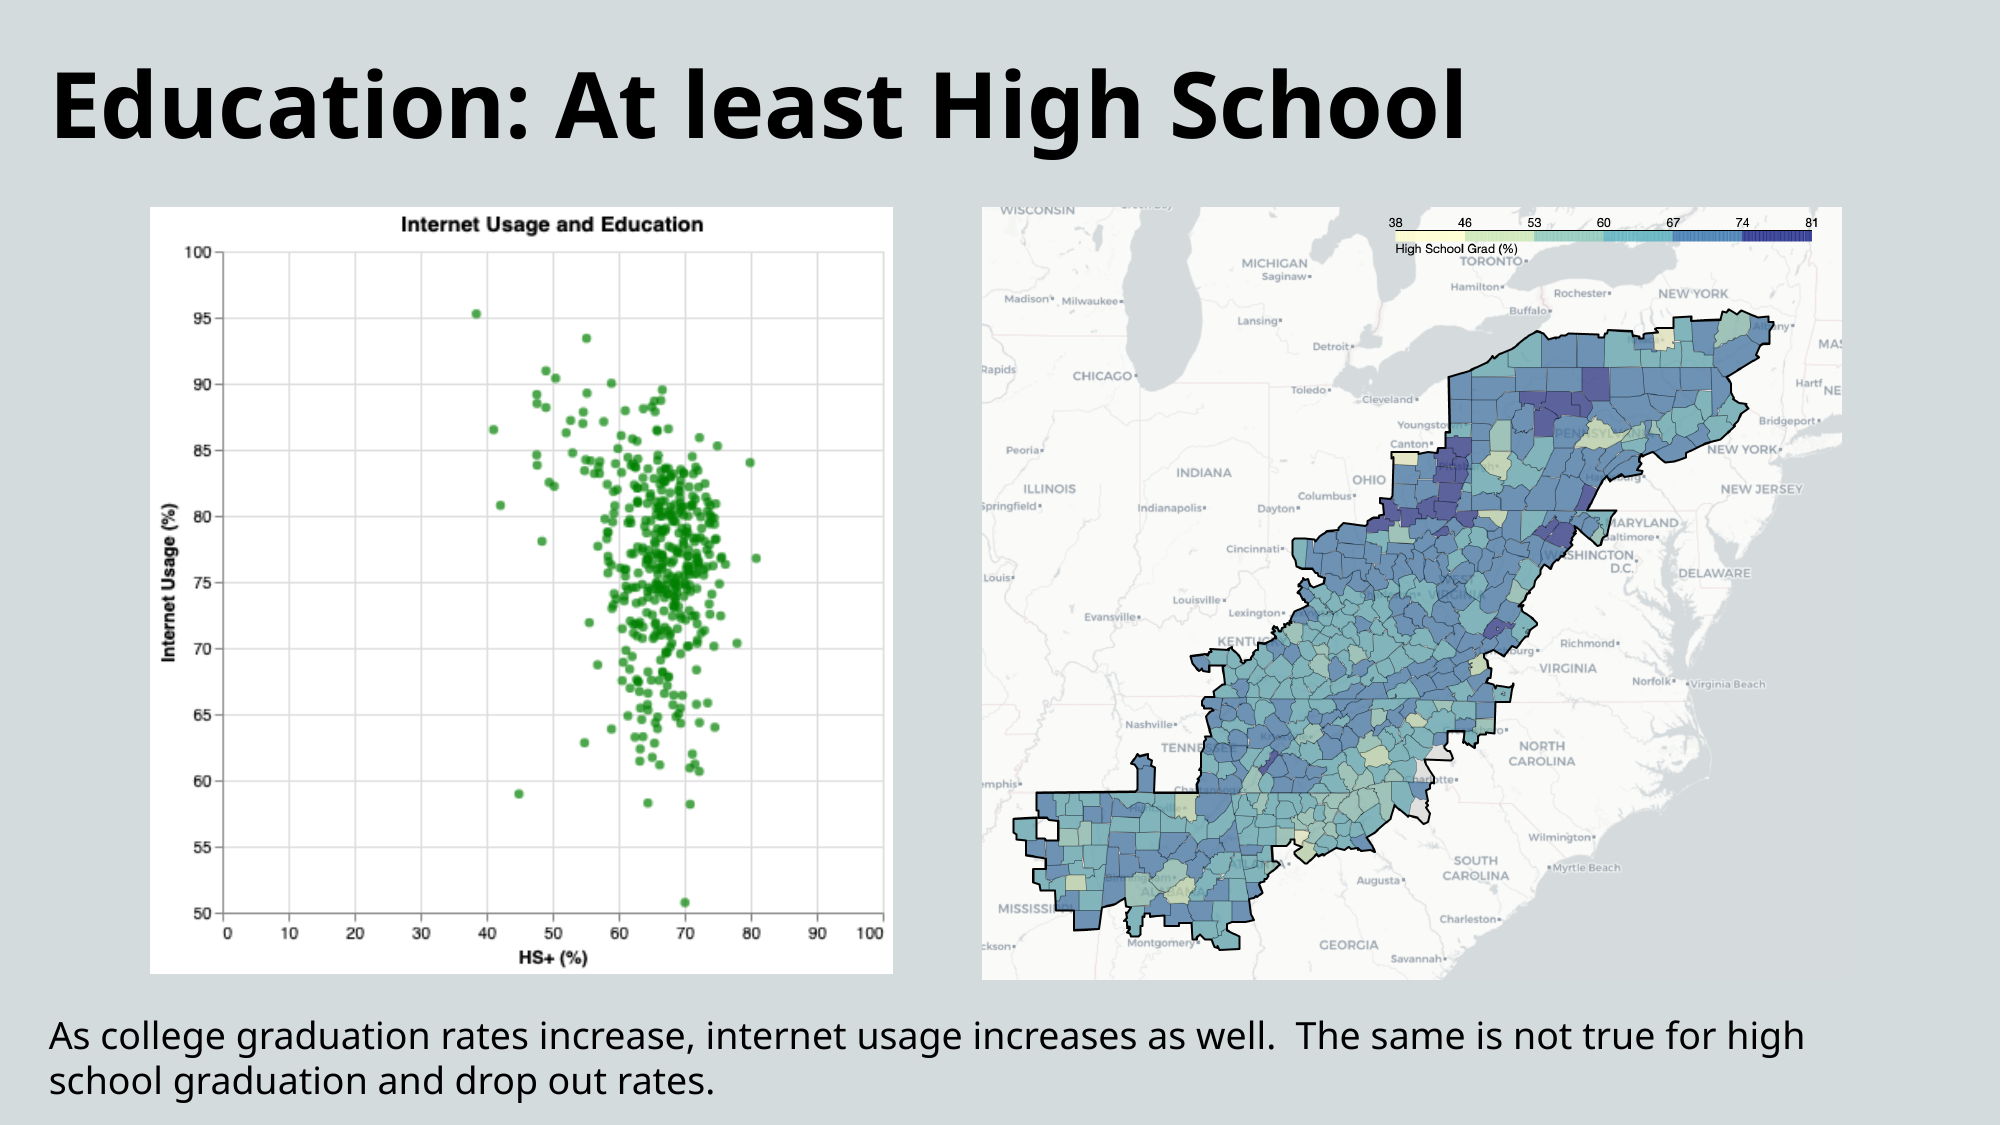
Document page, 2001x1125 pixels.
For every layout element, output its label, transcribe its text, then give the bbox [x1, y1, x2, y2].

picture [982, 207, 1842, 980]
text_box Education: At least High School [34, 0, 1939, 218]
picture [150, 207, 893, 974]
text_box As college graduation rates increase, internet usage increases as well. The same is not true for high school graduation and drop out rates. [34, 1004, 1908, 1110]
